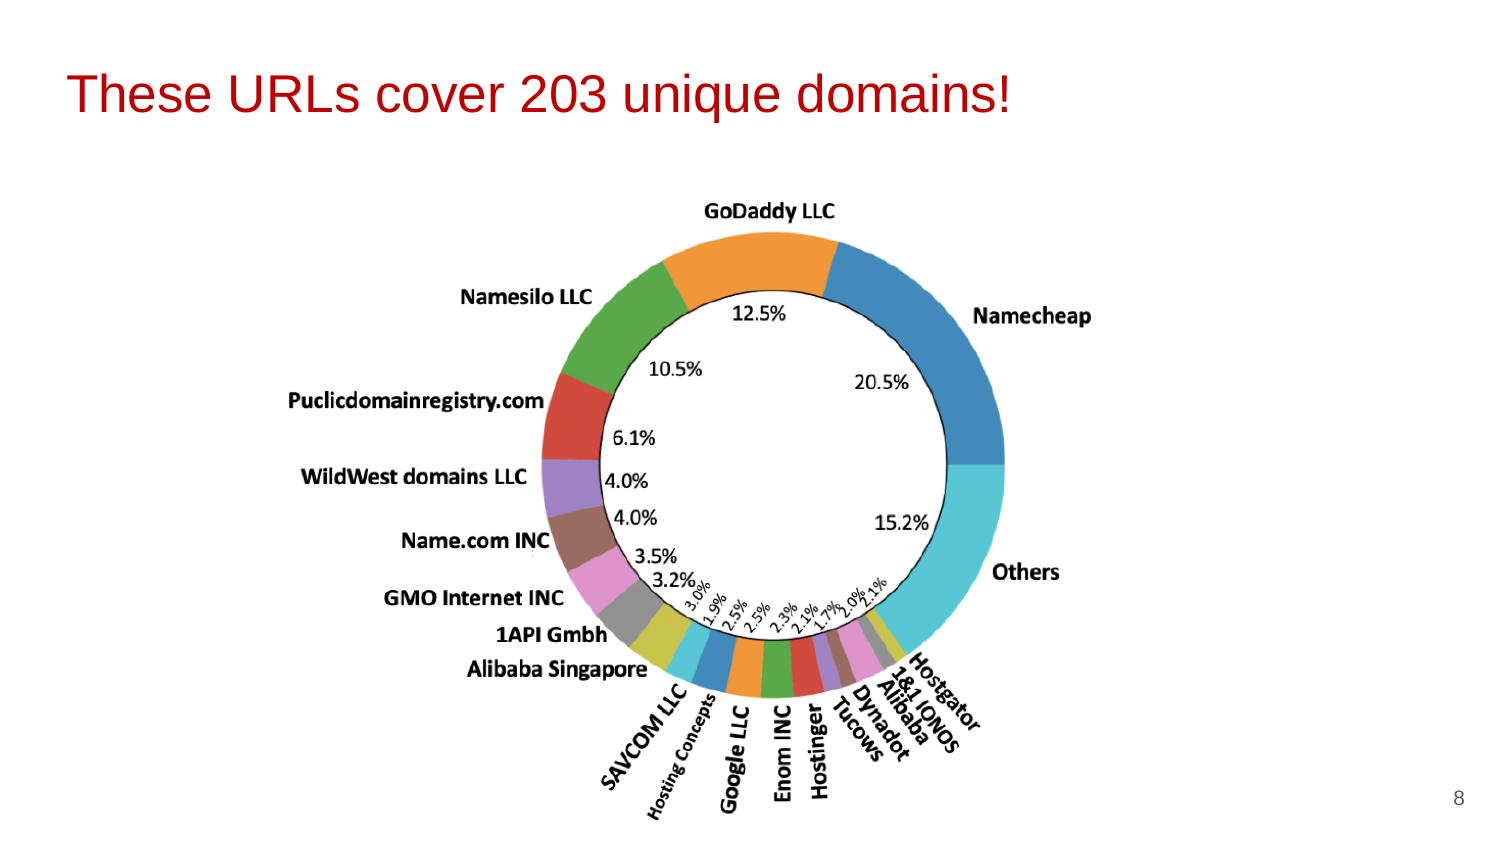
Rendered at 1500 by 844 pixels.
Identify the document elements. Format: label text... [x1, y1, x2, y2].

picture [260, 157, 1146, 835]
slide_number ‹#› [1389, 764, 1480, 830]
title These URLs cover 203 unique domains! [51, 44, 1449, 139]
